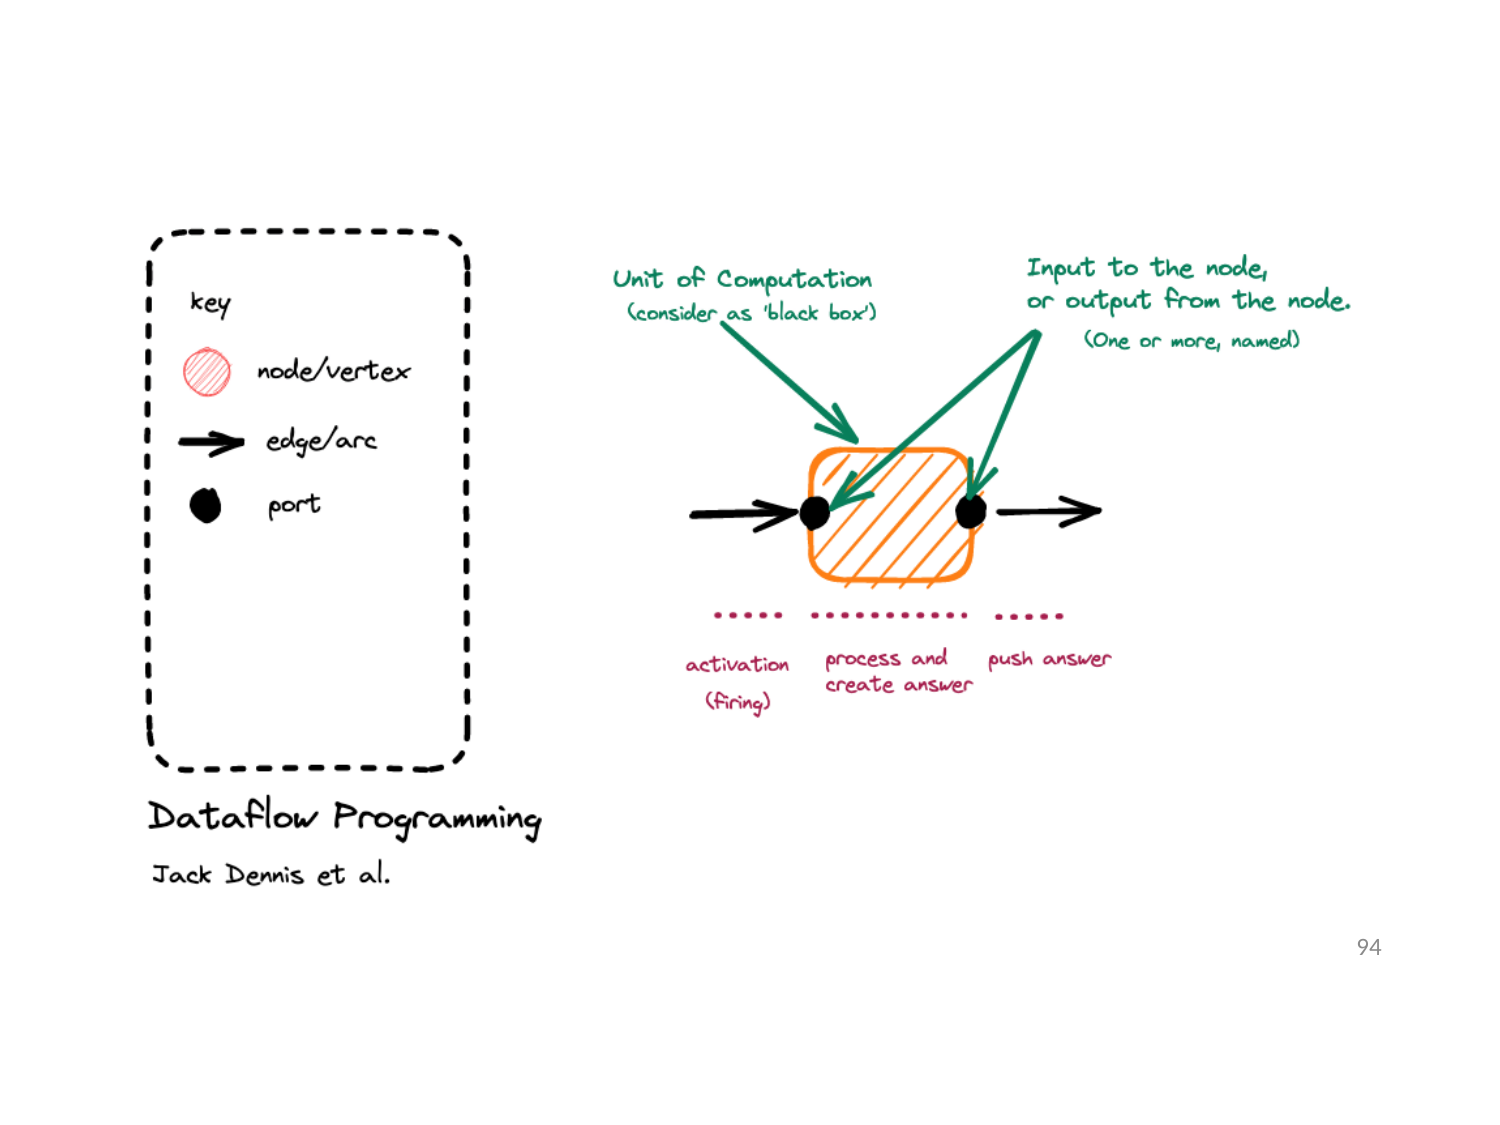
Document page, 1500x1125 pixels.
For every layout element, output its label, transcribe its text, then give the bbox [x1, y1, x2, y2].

picture [135, 219, 1365, 906]
slide_number 94 [1059, 922, 1397, 968]
